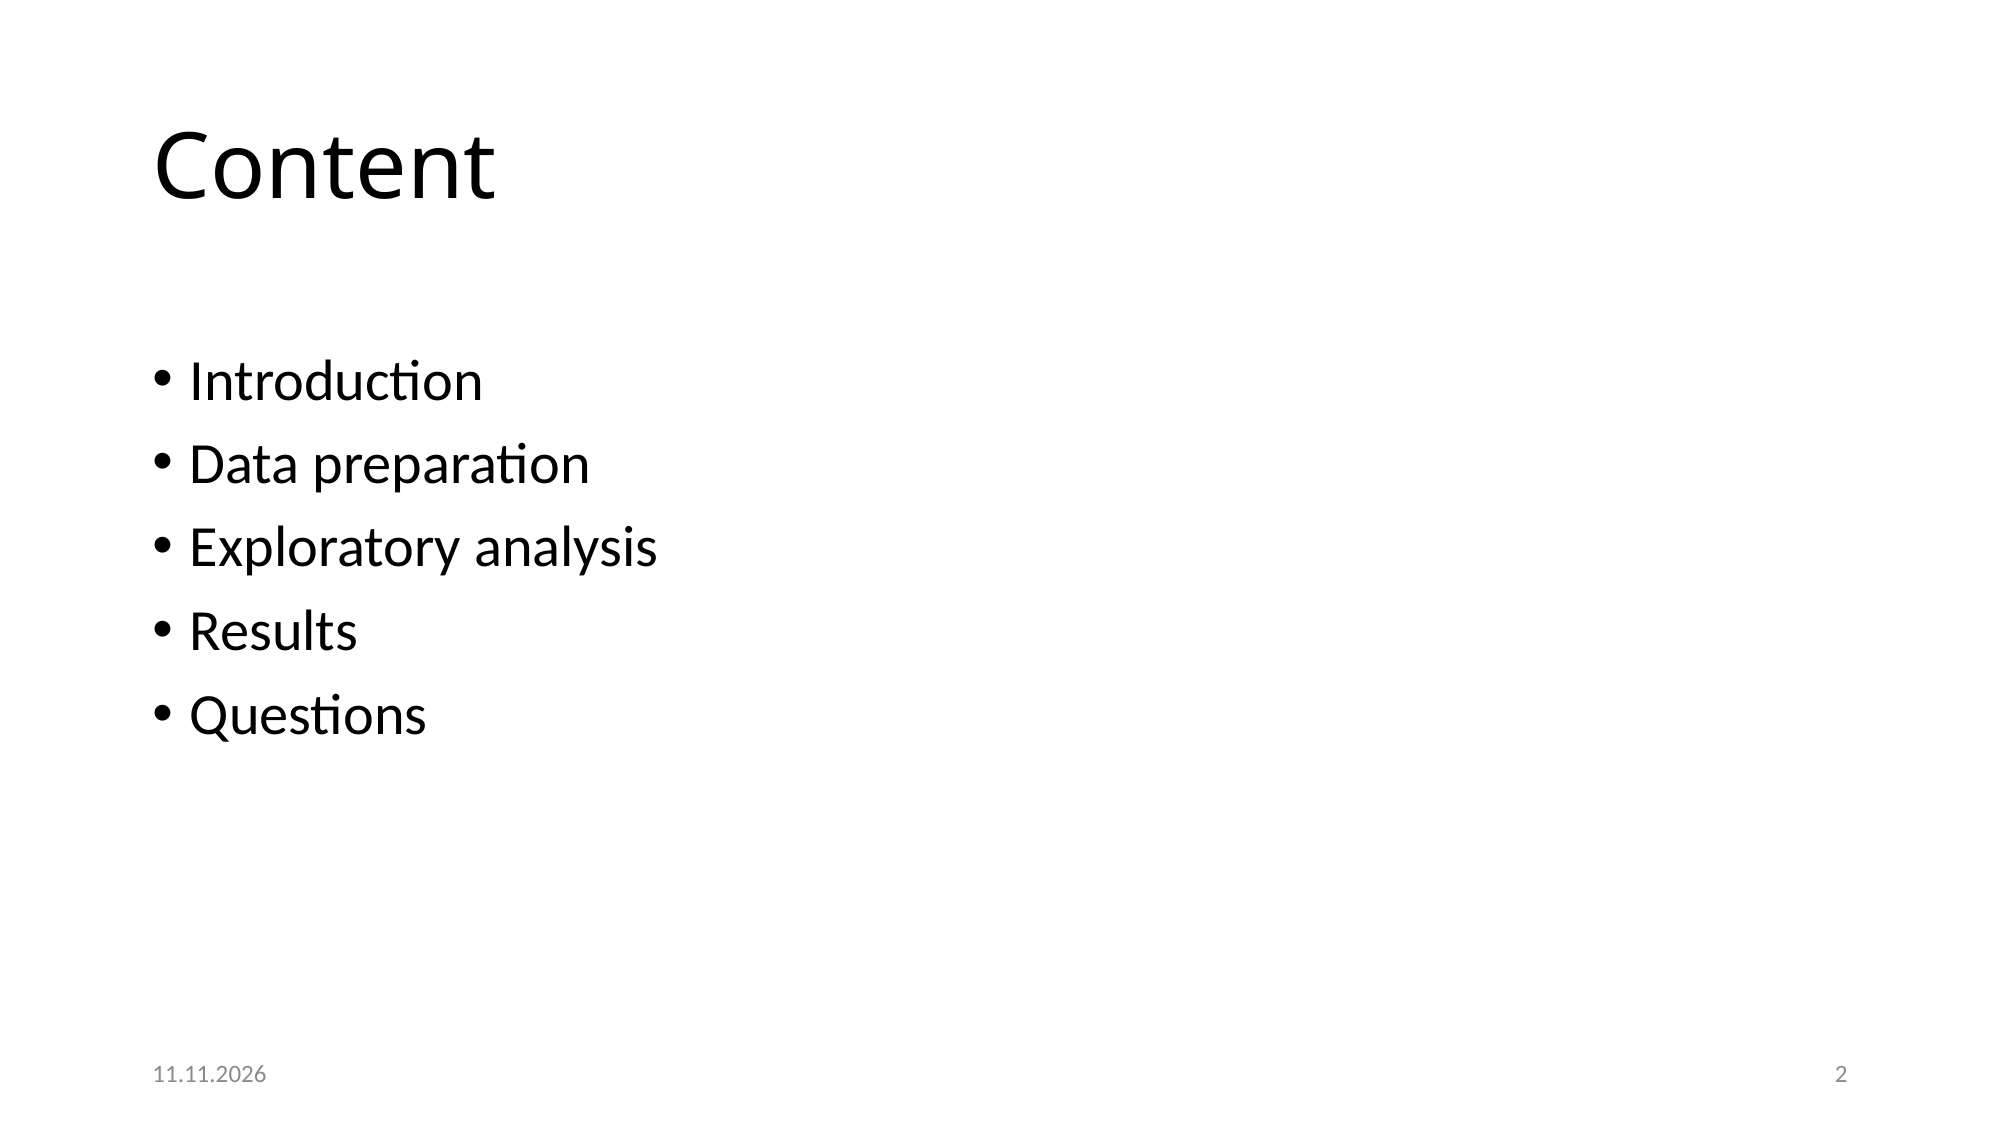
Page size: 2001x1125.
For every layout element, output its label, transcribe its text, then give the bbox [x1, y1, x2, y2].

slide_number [137, 1042, 588, 1103]
list Introduction Data preparation Exploratory analysis Results Questions [137, 299, 1863, 1014]
slide_number 2 [1412, 1042, 1863, 1103]
title Content [137, 59, 1863, 278]
